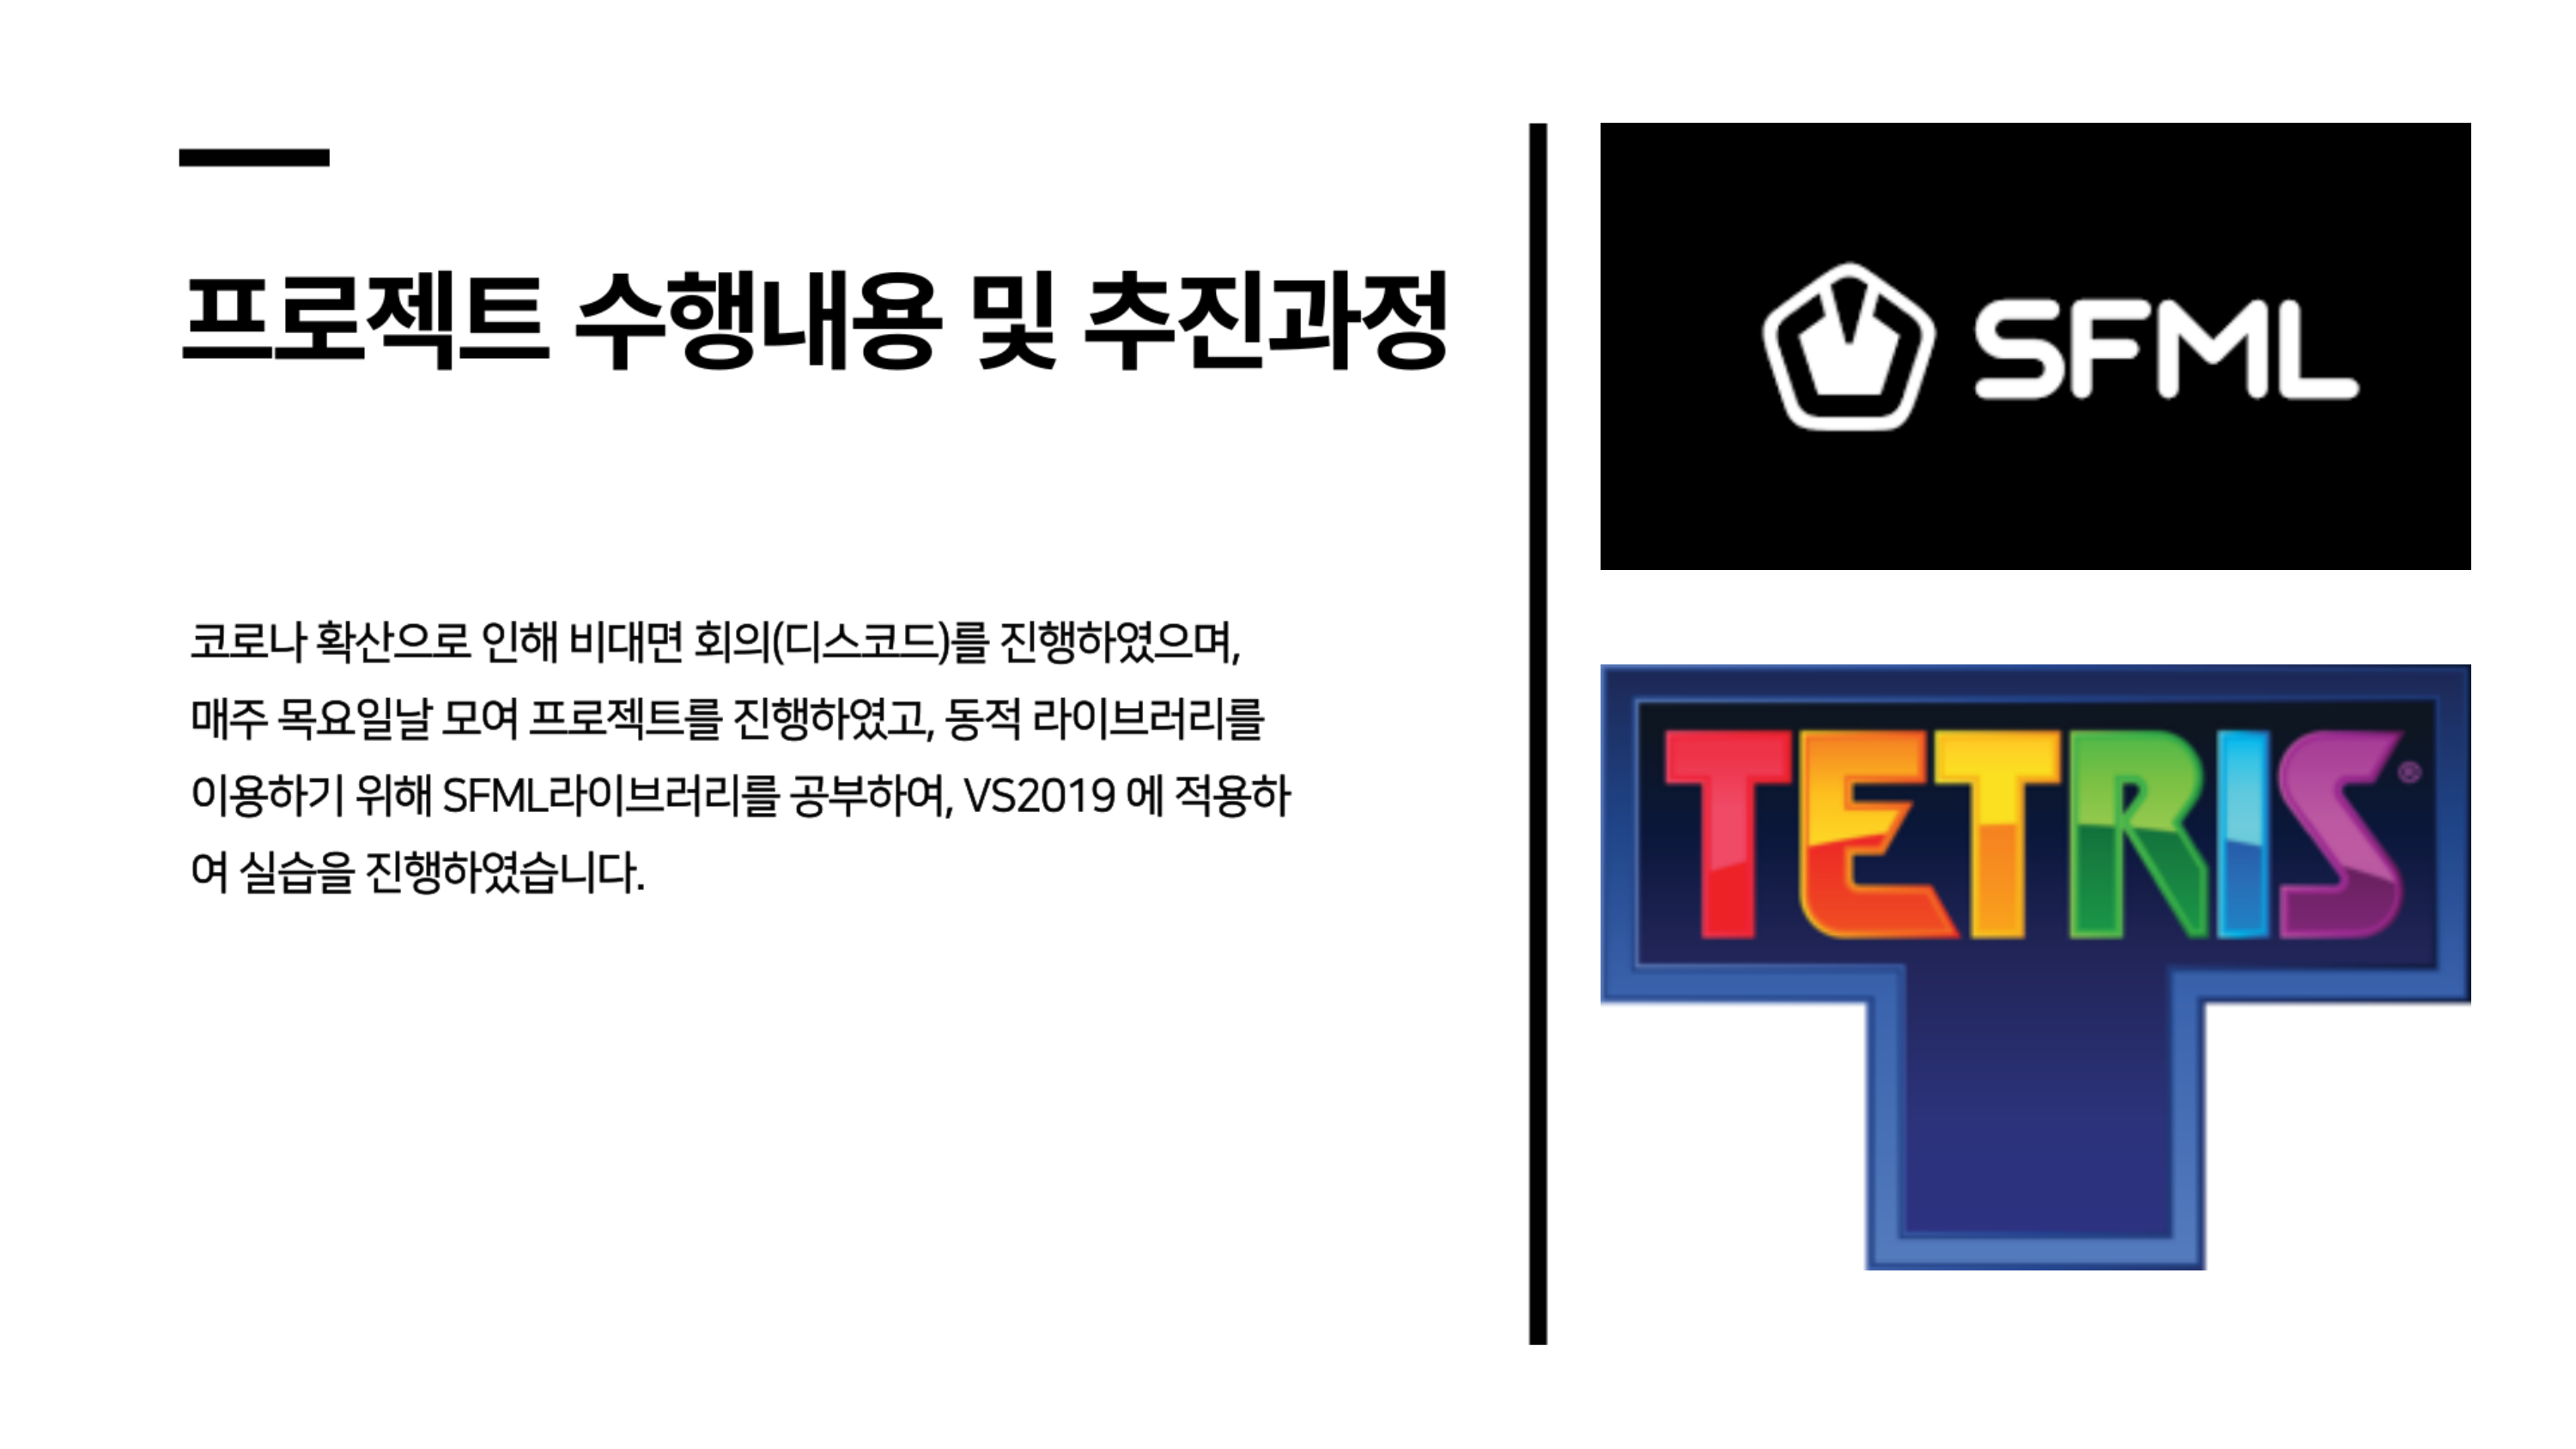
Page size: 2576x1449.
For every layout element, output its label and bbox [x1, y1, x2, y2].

text_box [179, 122, 330, 193]
text_box [1601, 664, 2471, 1270]
picture [1504, 769, 1572, 1344]
picture [184, 605, 1312, 926]
text_box [1601, 122, 2471, 570]
text_box [1317, 699, 1596, 769]
picture [162, 124, 1572, 699]
